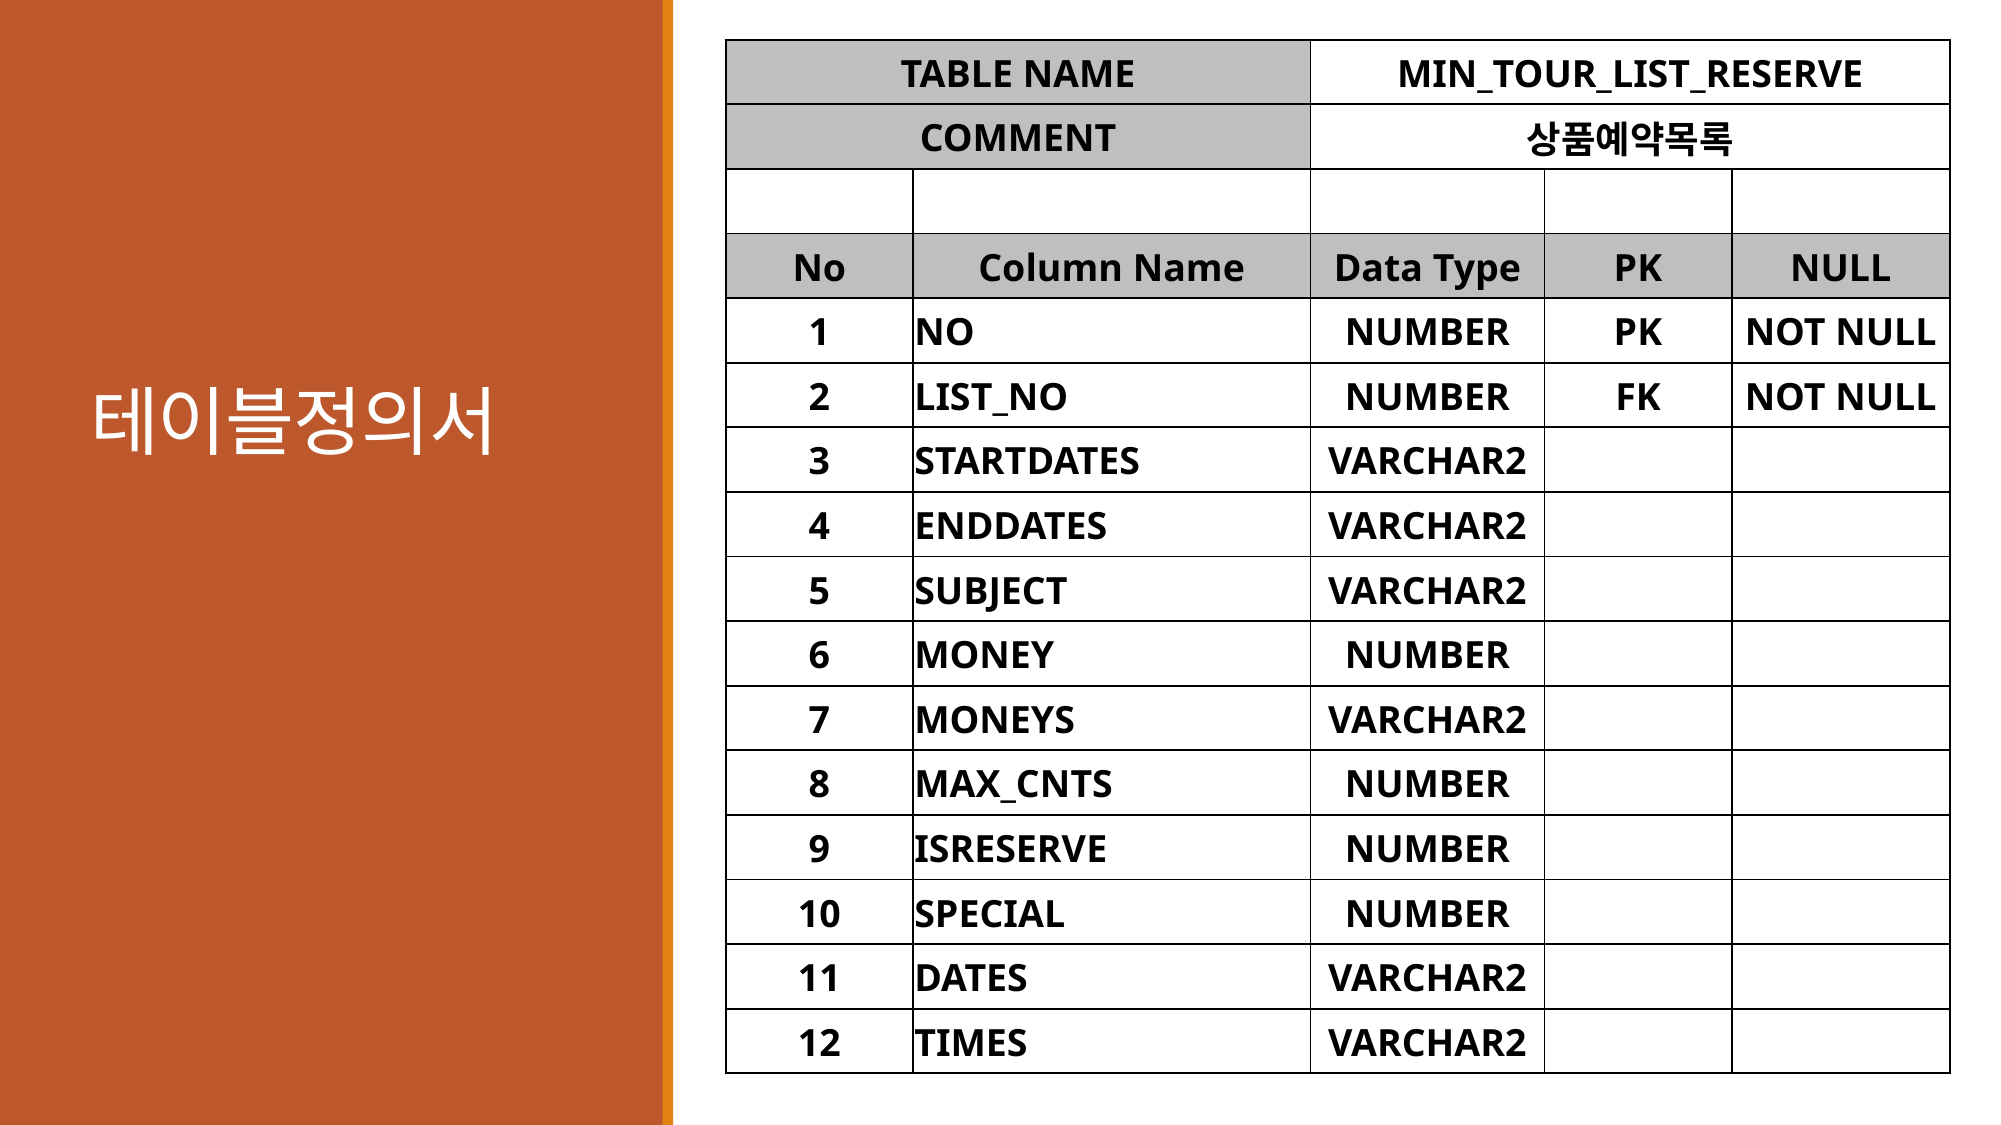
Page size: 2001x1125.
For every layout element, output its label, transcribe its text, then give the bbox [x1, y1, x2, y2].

table_cell PK [1545, 299, 1731, 362]
table_cell NOT NULL [1733, 299, 1949, 362]
table_cell NUMBER [1311, 880, 1544, 943]
table_cell [1311, 170, 1544, 233]
table_cell VARCHAR2 [1311, 493, 1544, 556]
table_cell 10 [727, 880, 912, 943]
table_cell 12 [727, 1010, 912, 1072]
table_cell VARCHAR2 [1311, 428, 1544, 491]
table_cell 8 [727, 751, 912, 814]
table_cell [1733, 880, 1949, 943]
table_cell [1733, 687, 1949, 749]
table_cell 9 [727, 816, 912, 879]
table_cell 4 [727, 493, 912, 556]
table_cell VARCHAR2 [1311, 945, 1544, 1008]
table_cell NOT NULL [1733, 364, 1949, 426]
table_cell MONEYS [914, 687, 1310, 749]
table_cell Column Name [914, 234, 1310, 297]
table_cell 1 [727, 299, 912, 362]
table_cell 5 [727, 557, 912, 620]
table_cell TIMES [914, 1010, 1310, 1072]
table_cell PK [1545, 234, 1731, 297]
table_cell [1545, 622, 1731, 685]
table_cell COMMENT [727, 105, 1310, 168]
table_cell [1733, 1010, 1949, 1072]
table_header MIN_TOUR_LIST_RESERVE [1311, 41, 1949, 103]
table_cell 2 [727, 364, 912, 426]
table_cell ISRESERVE [914, 816, 1310, 879]
title 테이블정의서 [75, 97, 600, 473]
table_cell [1733, 428, 1949, 491]
table_cell SUBJECT [914, 557, 1310, 620]
table_cell SPECIAL [914, 880, 1310, 943]
table_cell VARCHAR2 [1311, 687, 1544, 749]
table_cell NO [914, 299, 1310, 362]
table_header TABLE NAME [727, 41, 1310, 103]
table_cell DATES [914, 945, 1310, 1008]
table_cell No [727, 234, 912, 297]
table_cell [1733, 816, 1949, 879]
table_cell [1545, 816, 1731, 879]
table_cell [1733, 557, 1949, 620]
table_cell LIST_NO [914, 364, 1310, 426]
table_cell [1733, 170, 1949, 233]
table_cell NUMBER [1311, 816, 1544, 879]
table_cell VARCHAR2 [1311, 1010, 1544, 1072]
table_cell MONEY [914, 622, 1310, 685]
table_cell NULL [1733, 234, 1949, 297]
table_cell [1545, 687, 1731, 749]
table_cell [1545, 428, 1731, 491]
table_cell STARTDATES [914, 428, 1310, 491]
table_cell 11 [727, 945, 912, 1008]
table_cell [1733, 751, 1949, 814]
table_cell [1733, 622, 1949, 685]
table_cell [1545, 1010, 1731, 1072]
table_cell [1545, 557, 1731, 620]
table_cell [1545, 751, 1731, 814]
table_cell NUMBER [1311, 751, 1544, 814]
table_cell Data Type [1311, 234, 1544, 297]
table_cell [1545, 945, 1731, 1008]
table_cell FK [1545, 364, 1731, 426]
table_cell [914, 170, 1310, 233]
table_cell [1545, 170, 1731, 233]
table_cell [1733, 945, 1949, 1008]
table_cell [1733, 493, 1949, 556]
table_cell VARCHAR2 [1311, 557, 1544, 620]
table_cell 3 [727, 428, 912, 491]
table_cell [1545, 493, 1731, 556]
table_cell NUMBER [1311, 299, 1544, 362]
table_cell [1545, 880, 1731, 943]
table_cell NUMBER [1311, 364, 1544, 426]
table_cell 6 [727, 622, 912, 685]
table_cell NUMBER [1311, 622, 1544, 685]
table_cell MAX_CNTS [914, 751, 1310, 814]
table_cell [727, 170, 912, 233]
table_cell 상품예약목록 [1311, 105, 1949, 168]
table_cell ENDDATES [914, 493, 1310, 556]
table_cell 7 [727, 687, 912, 749]
